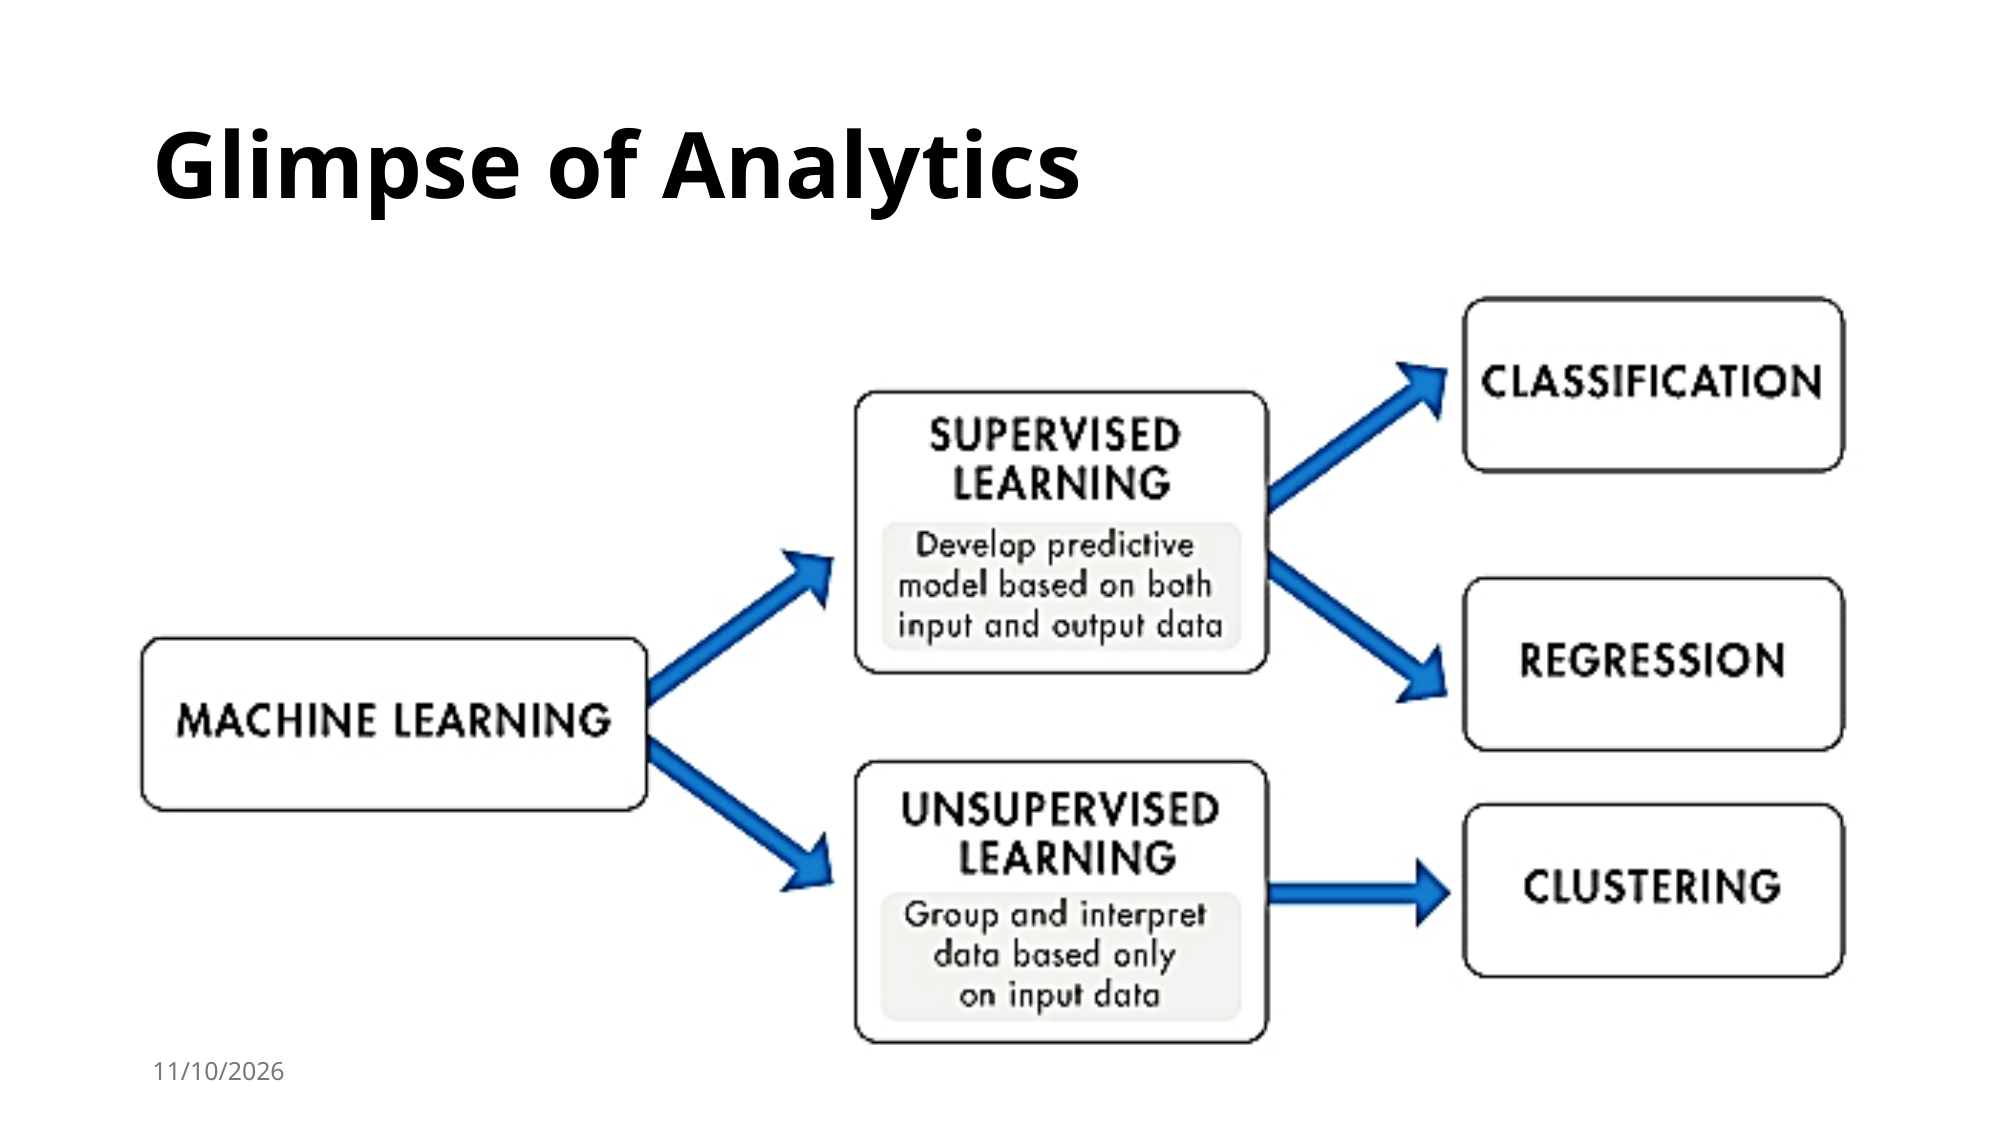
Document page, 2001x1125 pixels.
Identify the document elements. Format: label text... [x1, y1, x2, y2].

title Glimpse of Analytics [137, 59, 1863, 276]
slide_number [137, 1066, 588, 1103]
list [69, 276, 1931, 1066]
